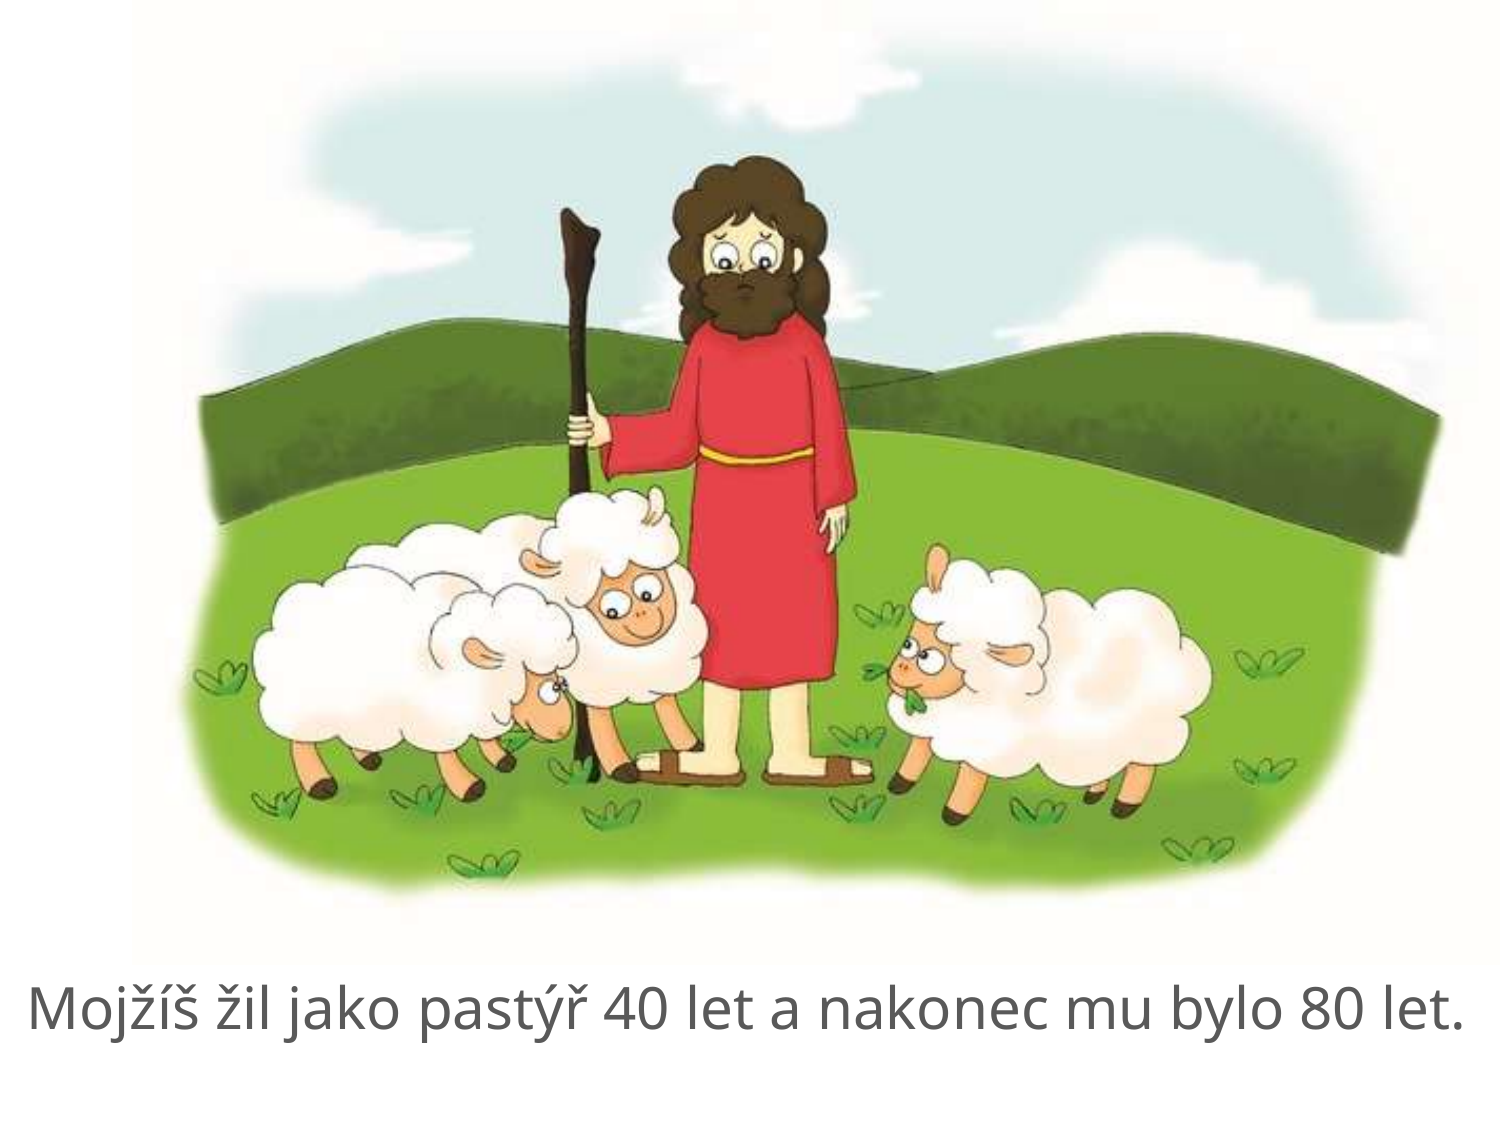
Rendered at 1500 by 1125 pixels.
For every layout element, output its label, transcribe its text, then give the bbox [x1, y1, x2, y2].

picture [132, 0, 1500, 965]
text_box Mojžíš žil jako pastýř 40 let a nakonec mu bylo 80 let. [11, 964, 1498, 1049]
